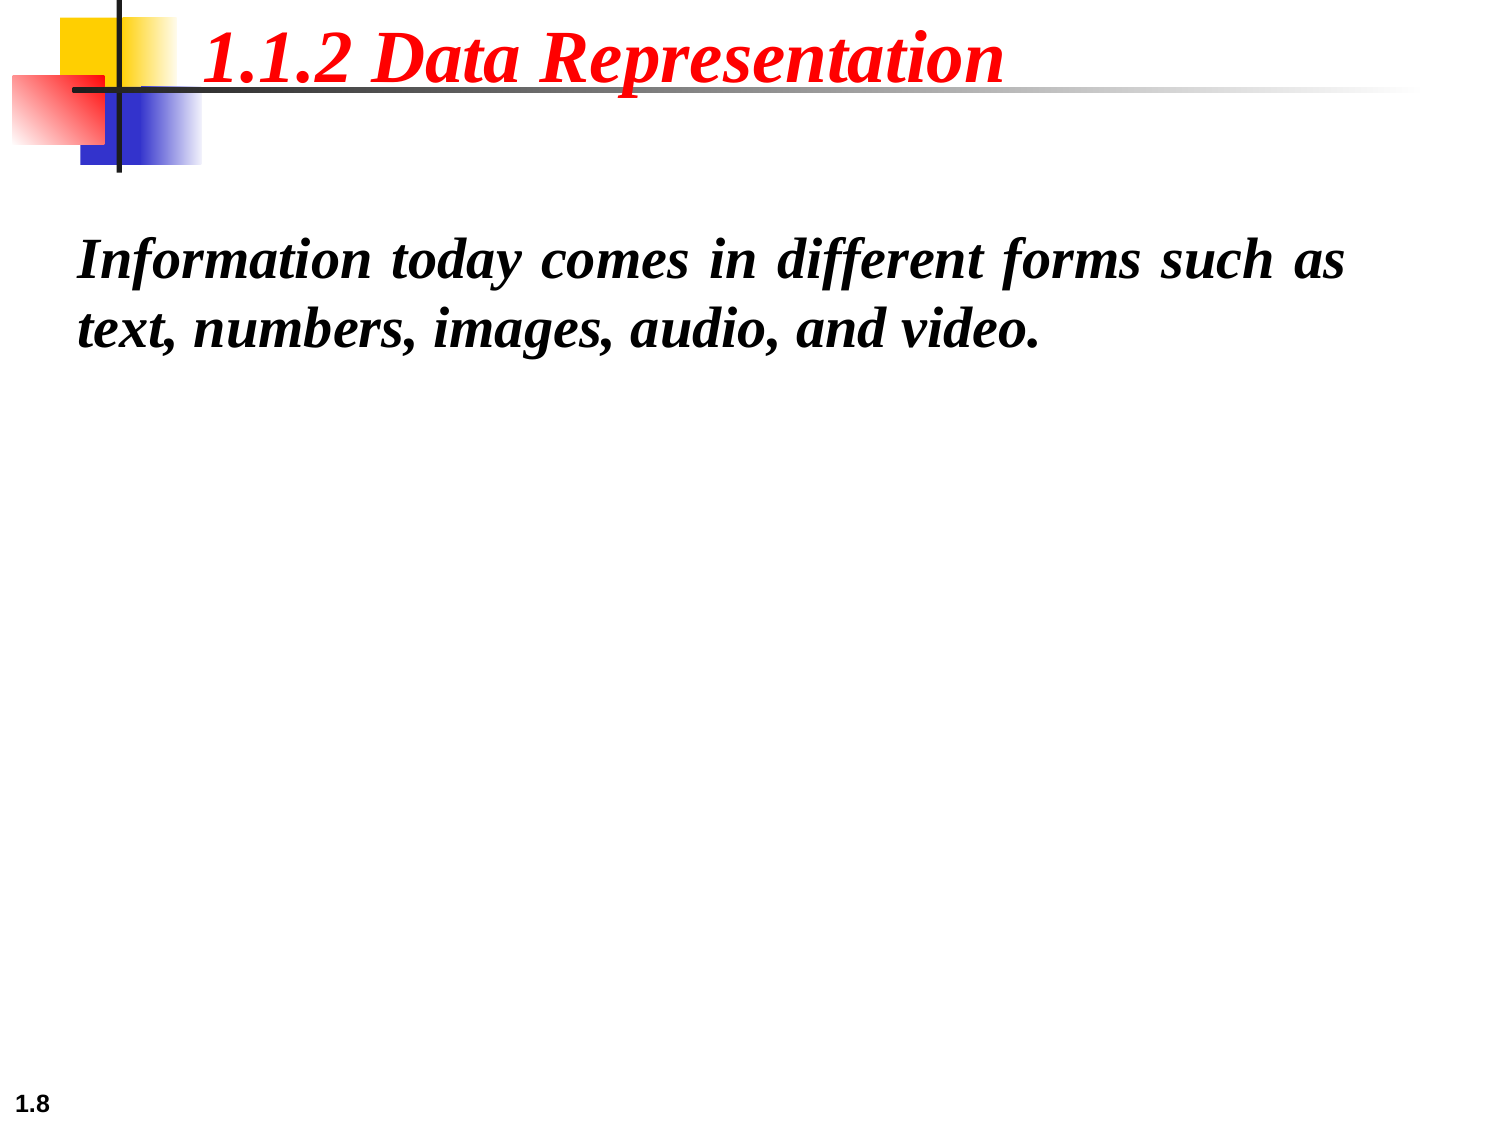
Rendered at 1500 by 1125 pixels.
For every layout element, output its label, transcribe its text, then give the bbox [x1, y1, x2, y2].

text_box [1030, 87, 1423, 93]
text_box [116, 0, 122, 87]
text_box [122, 93, 141, 165]
text_box 1.8 [0, 1049, 313, 1125]
text_box [141, 93, 202, 165]
text_box 1.1.2 Data Representation [187, 0, 1030, 105]
text_box [60, 17, 116, 86]
text_box [122, 17, 177, 86]
text_box Information today comes in different forms such as text, numbers, images, audio, and video. [62, 212, 1363, 368]
text_box [116, 93, 122, 173]
text_box [72, 87, 187, 93]
text_box [12, 75, 105, 145]
text_box [80, 93, 116, 165]
